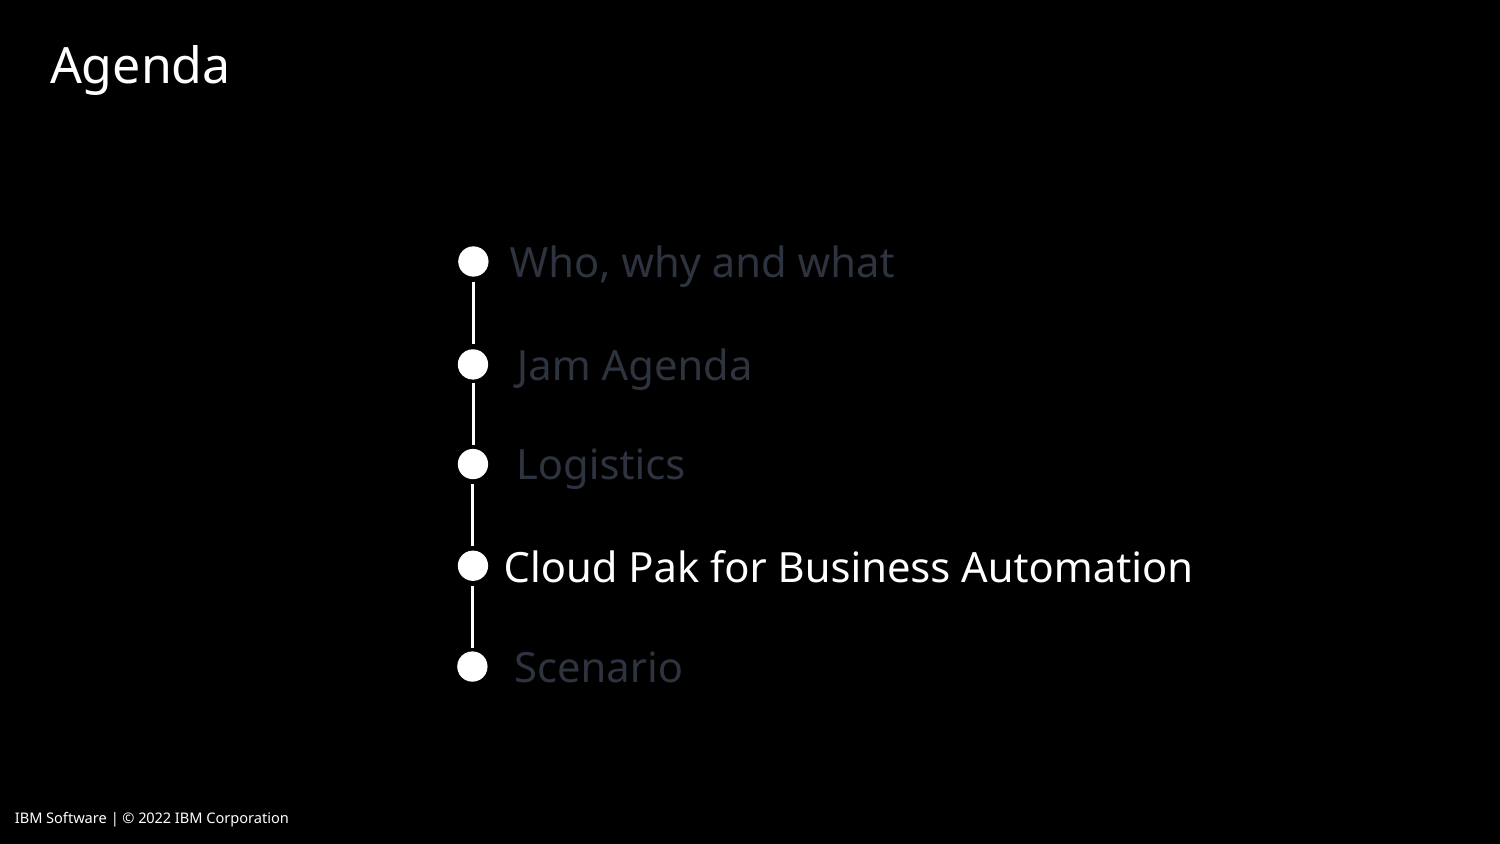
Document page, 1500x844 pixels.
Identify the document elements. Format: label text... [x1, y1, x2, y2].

text_box [455, 347, 491, 382]
text_box [456, 244, 491, 279]
text_box Logistics [501, 430, 701, 496]
text_box IBM Software | © 2022 IBM Corporation [0, 801, 675, 830]
text_box Scenario [499, 633, 698, 698]
text_box Jam Agenda [502, 331, 768, 397]
text_box Who, why and what [494, 228, 910, 294]
text_box Agenda [35, 32, 1434, 92]
text_box Cloud Pak for Business Automation [488, 532, 1209, 598]
text_box [455, 447, 491, 482]
text_box [455, 649, 490, 684]
text_box [455, 548, 488, 584]
